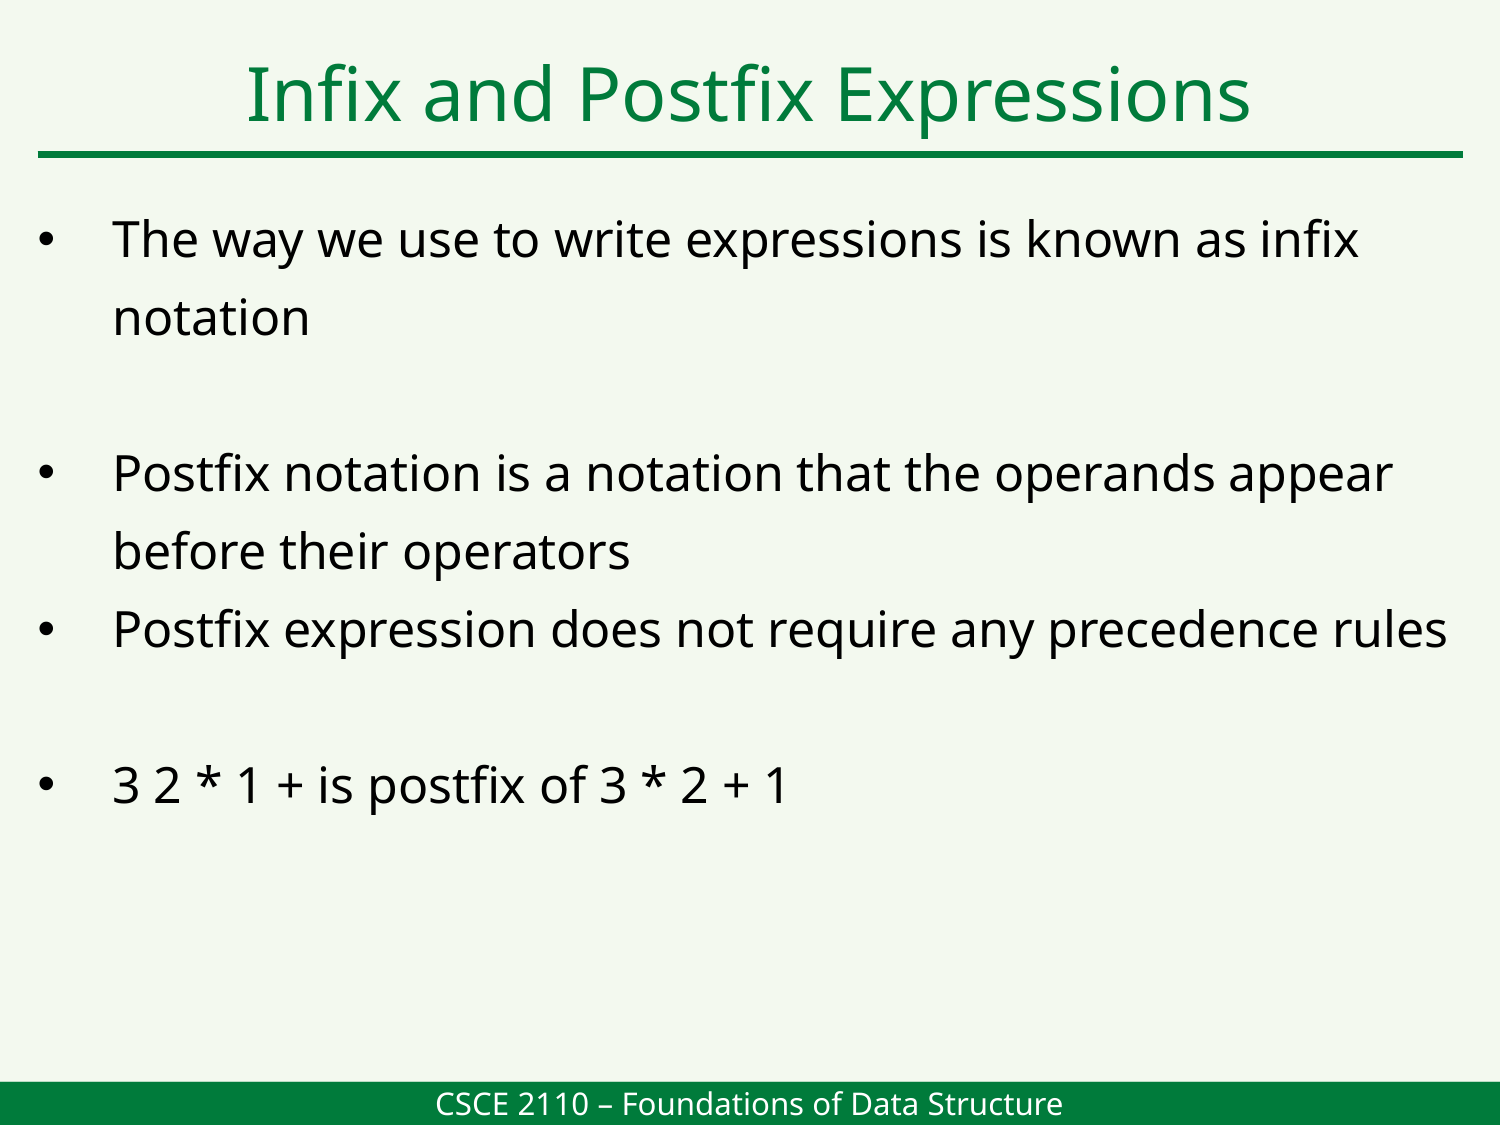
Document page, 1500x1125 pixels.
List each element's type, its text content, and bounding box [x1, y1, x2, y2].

text_box The way we use to write expressions is known as infix notation Postfix notation is a notation that the operands appear before their operators Postfix expression does not require any precedence rules 3 2 * 1 + is postfix of 3 * 2 + 1 [37, 180, 1463, 892]
text_box Infix and Postfix Expressions [36, 27, 1463, 155]
